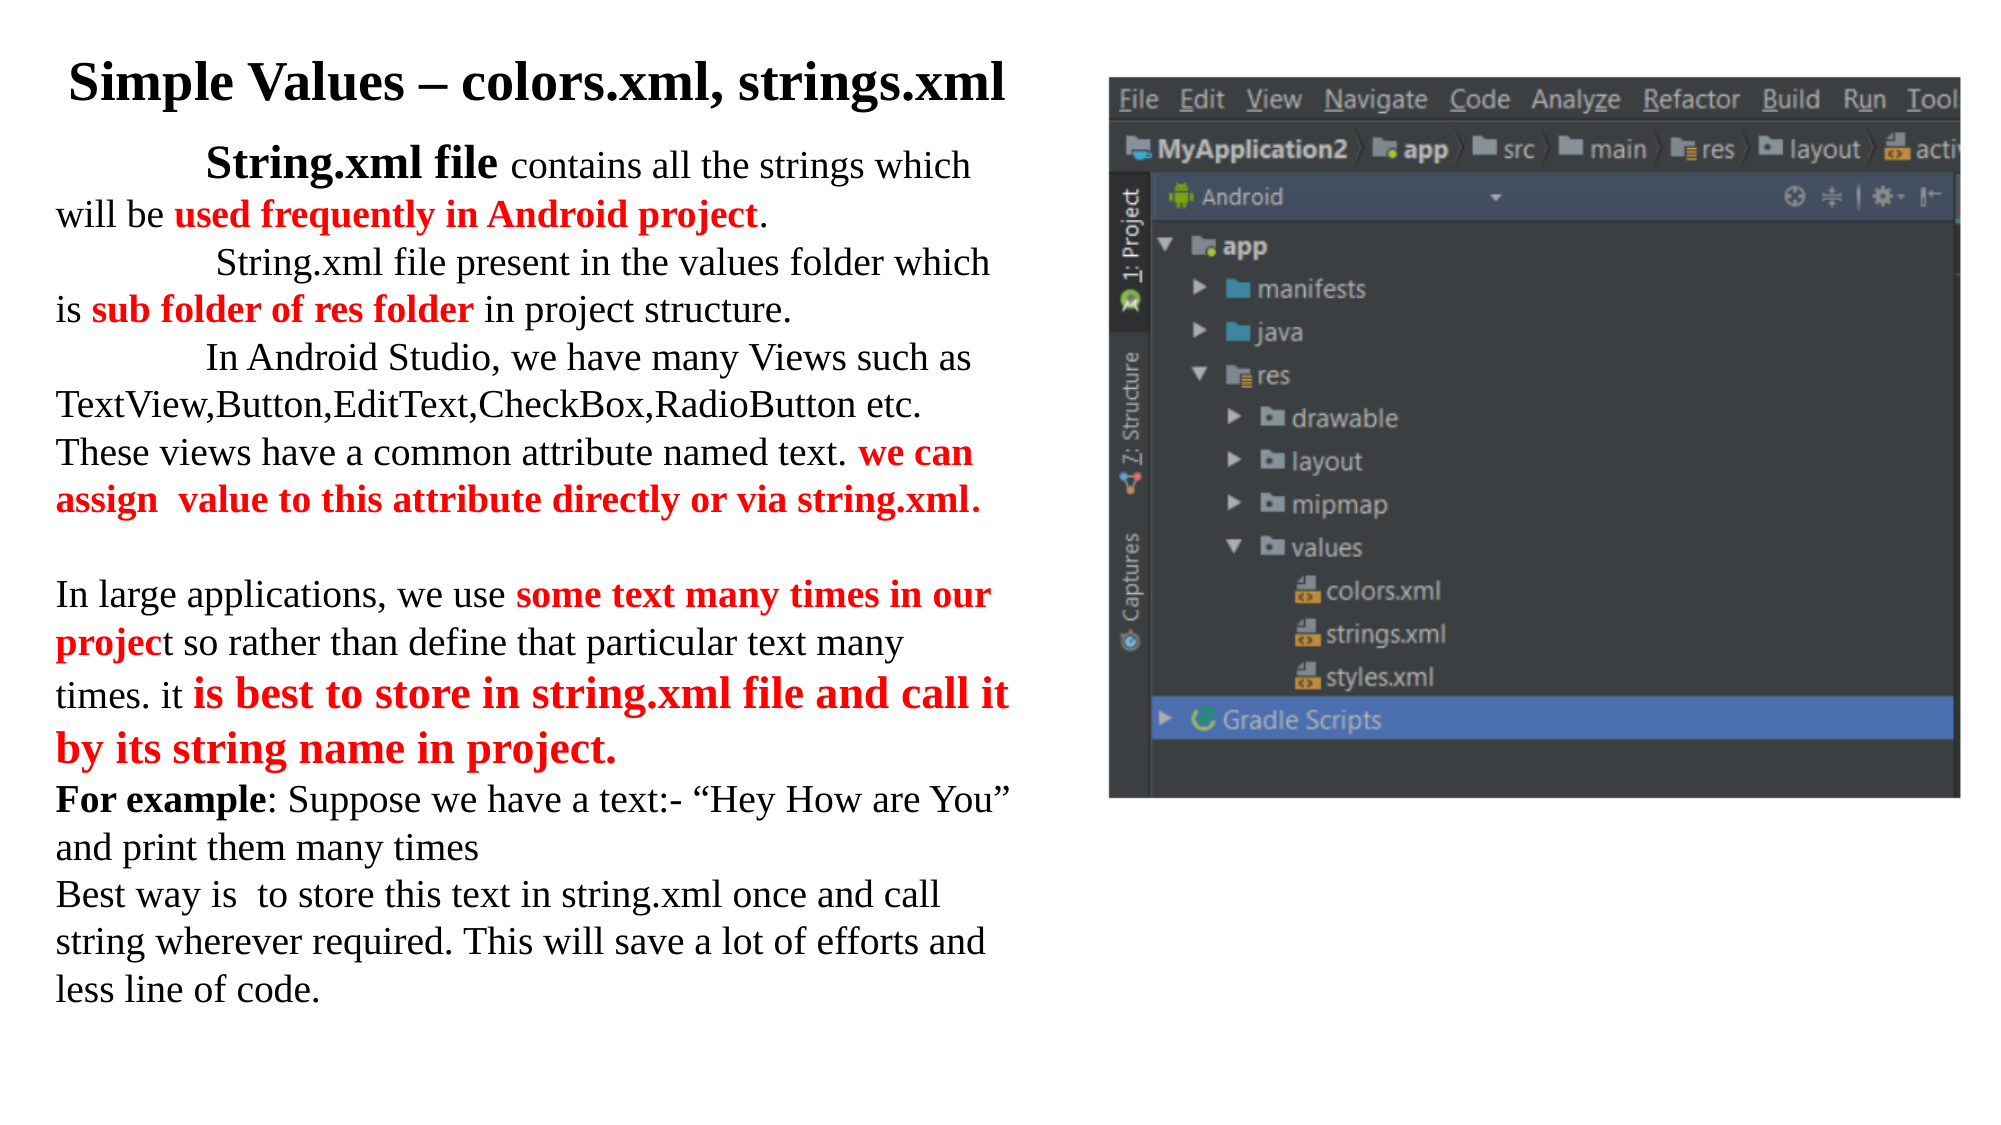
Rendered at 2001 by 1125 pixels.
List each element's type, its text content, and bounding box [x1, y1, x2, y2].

picture [1102, 73, 1965, 804]
text_box Simple Values – colors.xml, strings.xml [54, 36, 1022, 119]
text_box String.xml file contains all the strings which will be used frequently in Android project. String.xml file present in the values folder which is sub folder of res folder in project structure. In Android Studio, we have many Views such as TextView,Button,EditText,CheckBox,RadioButton etc. These views have a common attribute named text. we can assign value to this attribute directly or via string.xml. In large applications, we use some text many times in our project so rather than define that particular text many times. it is best to store in string.xml file and call it by its string name in project. For example: Suppose we have a text:- “Hey How are You” and print them many times Best way is to store this text in string.xml once and call string wherever required. This will save a lot of efforts and less line of code. [40, 123, 1041, 1066]
